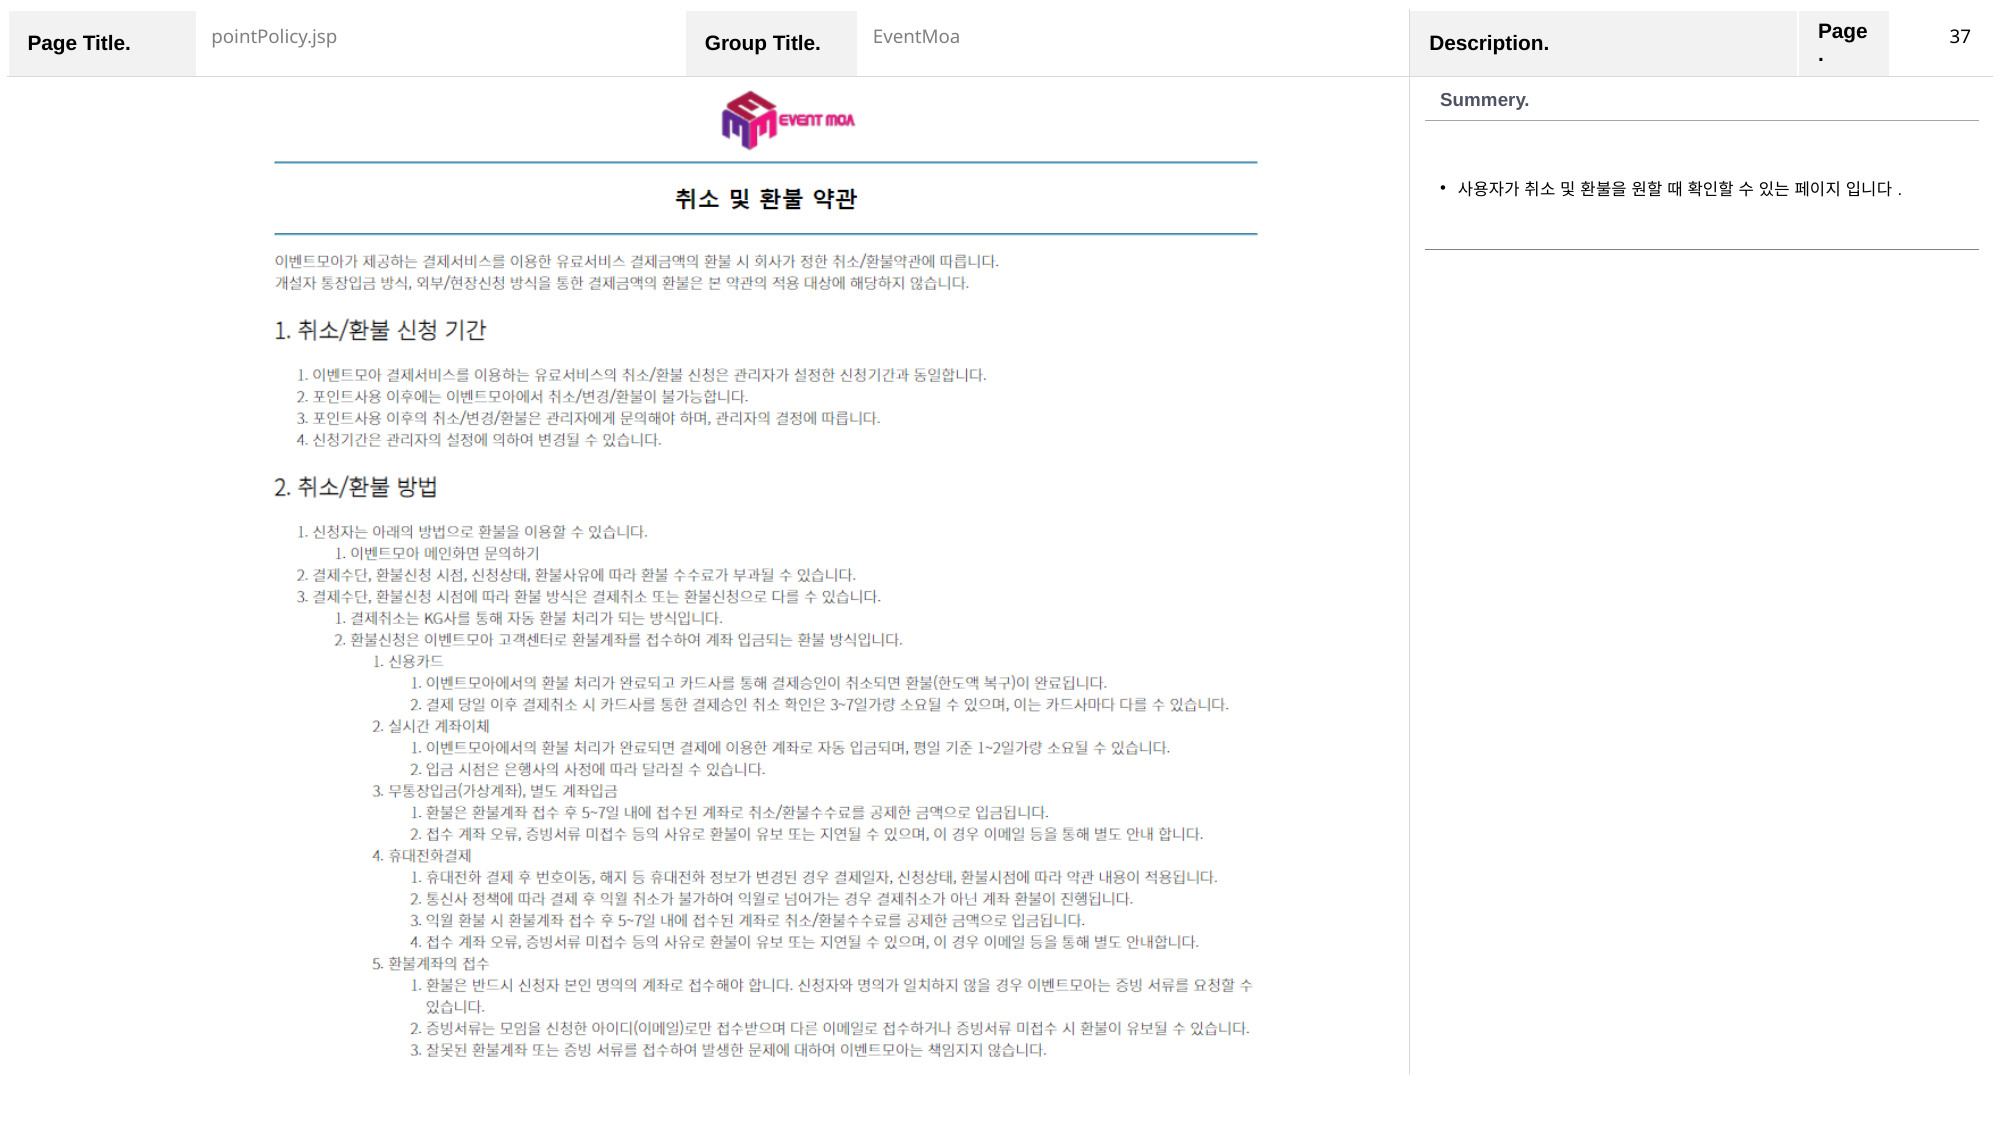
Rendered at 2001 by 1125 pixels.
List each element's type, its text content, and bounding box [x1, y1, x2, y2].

picture [269, 82, 1261, 1083]
text_box 37 [1934, 17, 1986, 55]
table_header Summery. [1425, 78, 1979, 120]
list EventMoa [858, 18, 1405, 55]
table_cell 사용자가 취소 및 환불을 원할 때 확인할 수 있는 페이지 입니다. [1425, 121, 1979, 249]
list pointPolicy.jsp [196, 18, 684, 55]
